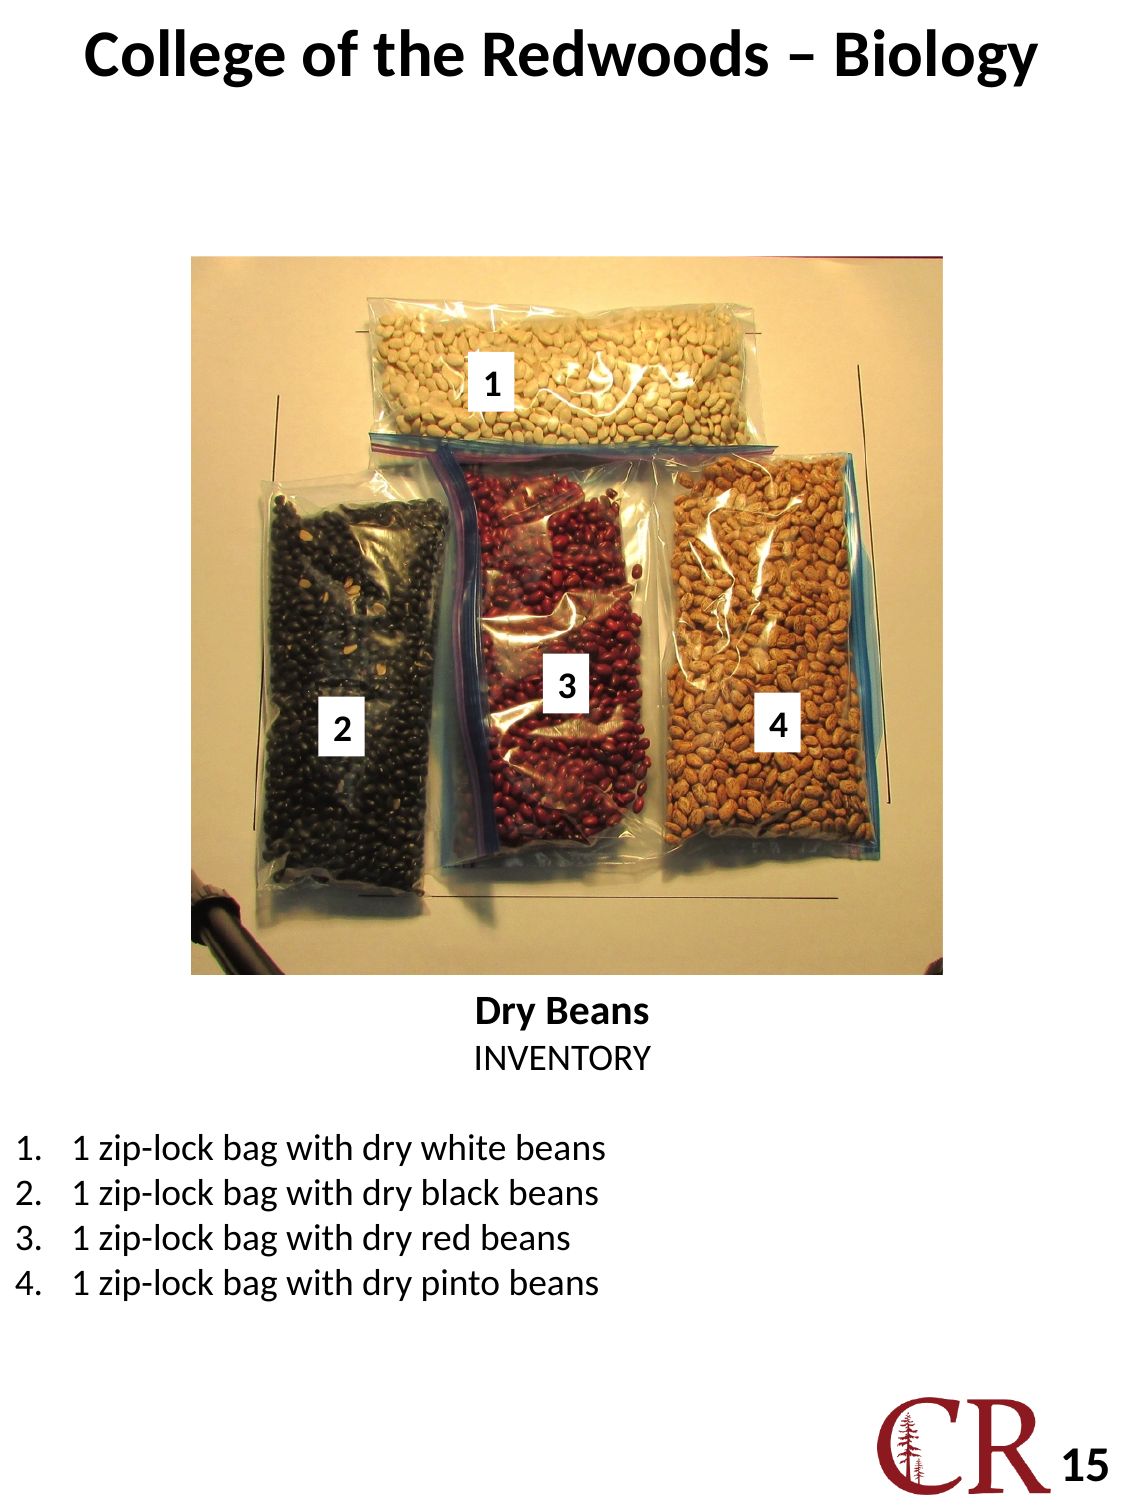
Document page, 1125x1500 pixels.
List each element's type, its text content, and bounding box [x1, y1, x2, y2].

text_box College of the Redwoods – Biology [0, 1, 1125, 80]
picture [877, 1397, 1051, 1495]
text_box Dry Beans INVENTORY 1 zip-lock bag with dry white beans 1 zip-lock bag with dry black beans 1 zip-lock bag with dry red beans 1 zip-lock bag with dry pinto beans [0, 1241, 1125, 1445]
picture [0, 80, 1125, 1241]
text_box 15 [1031, 1424, 1125, 1499]
